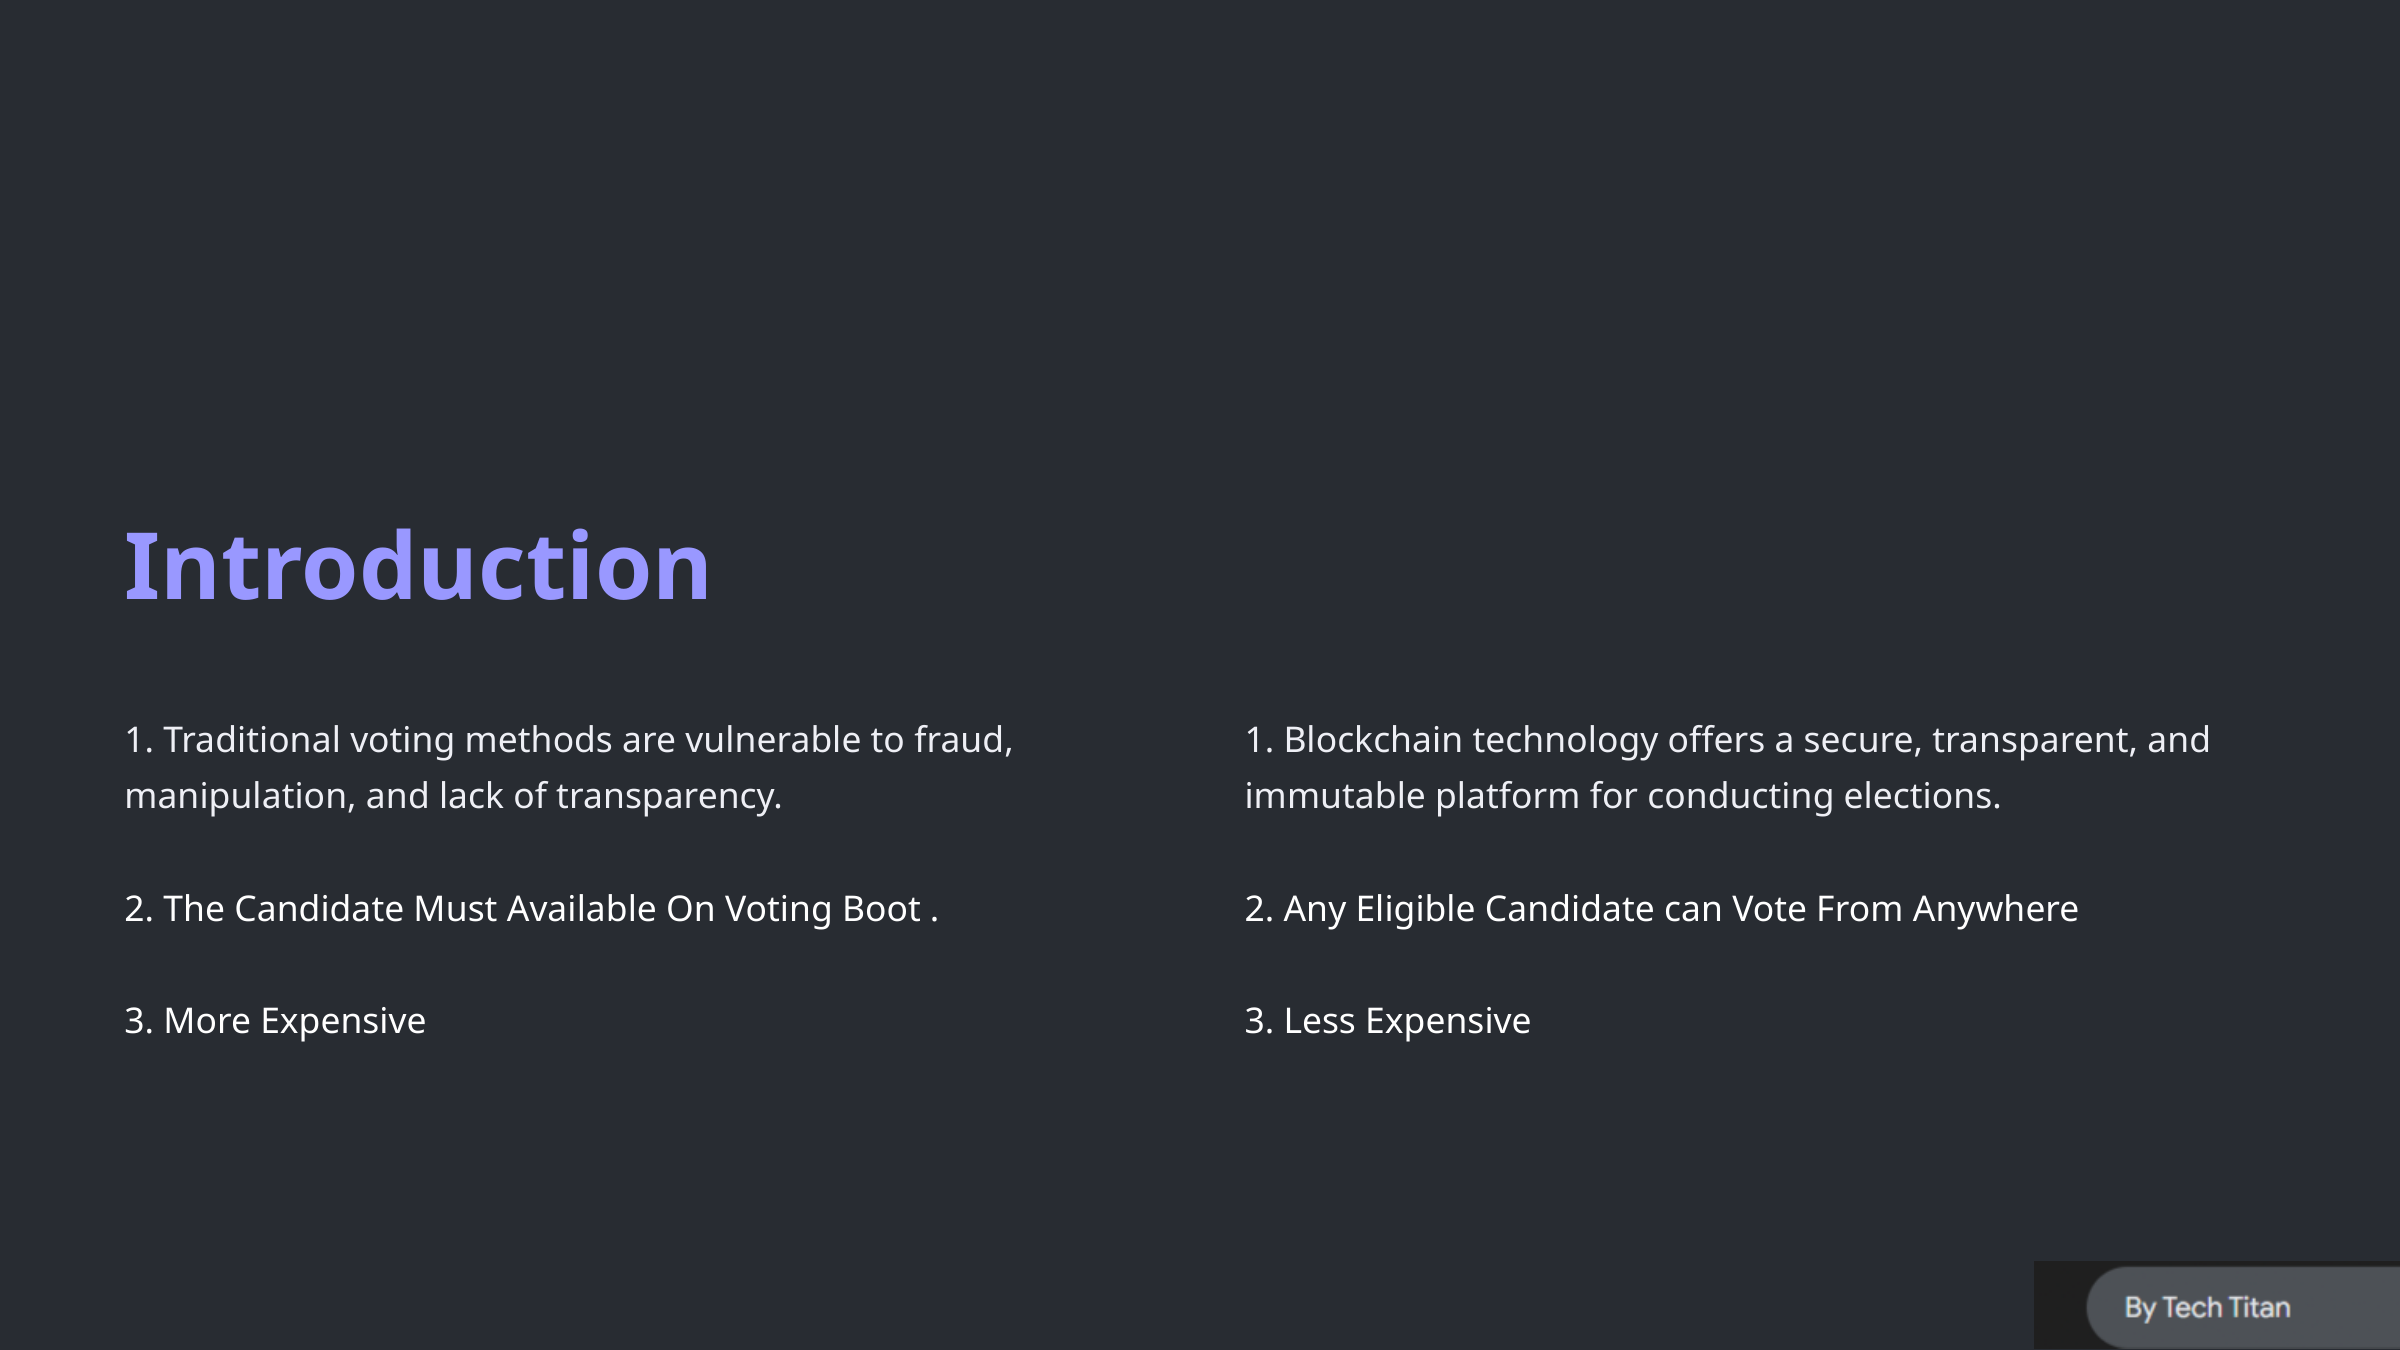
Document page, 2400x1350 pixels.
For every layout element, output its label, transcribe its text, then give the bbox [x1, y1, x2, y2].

text_box Introduction [124, 500, 1060, 618]
text_box 1. Traditional voting methods are vulnerable to fraud, manipulation, and lack of transparency. 2. The Candidate Must Available On Voting Boot . 3. More Expensive [124, 703, 1157, 1040]
text_box 1. Blockchain technology offers a secure, transparent, and immutable platform for conducting elections. 2. Any Eligible Candidate can Vote From Anywhere 3. Less Expensive [1244, 703, 2277, 1100]
picture [2034, 1261, 2400, 1349]
